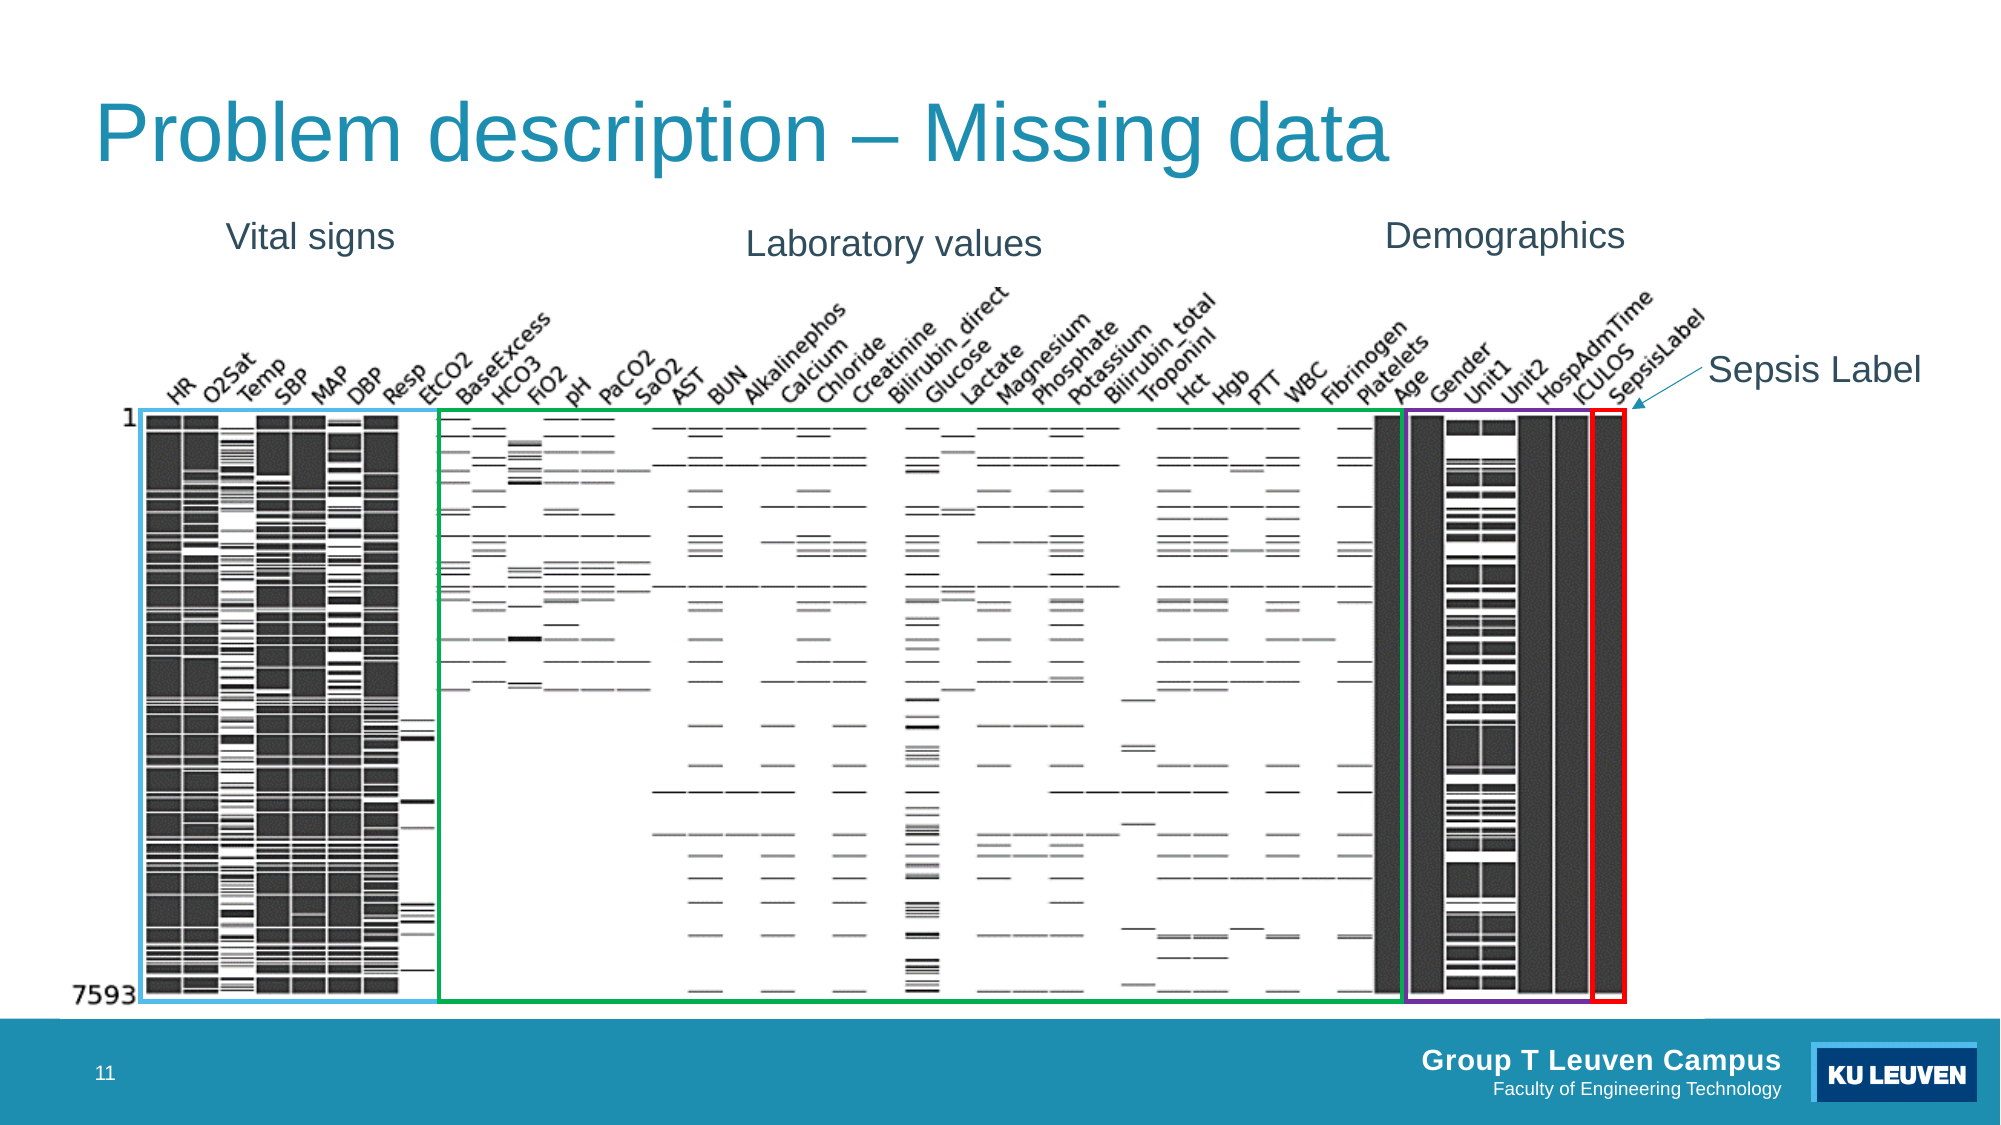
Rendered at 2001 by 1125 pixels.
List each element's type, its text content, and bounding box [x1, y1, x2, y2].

slide_number 11 [94, 1019, 201, 1125]
title Problem description – Missing data [94, 33, 1906, 203]
picture [1811, 1042, 1977, 1102]
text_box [60, 203, 1940, 1019]
